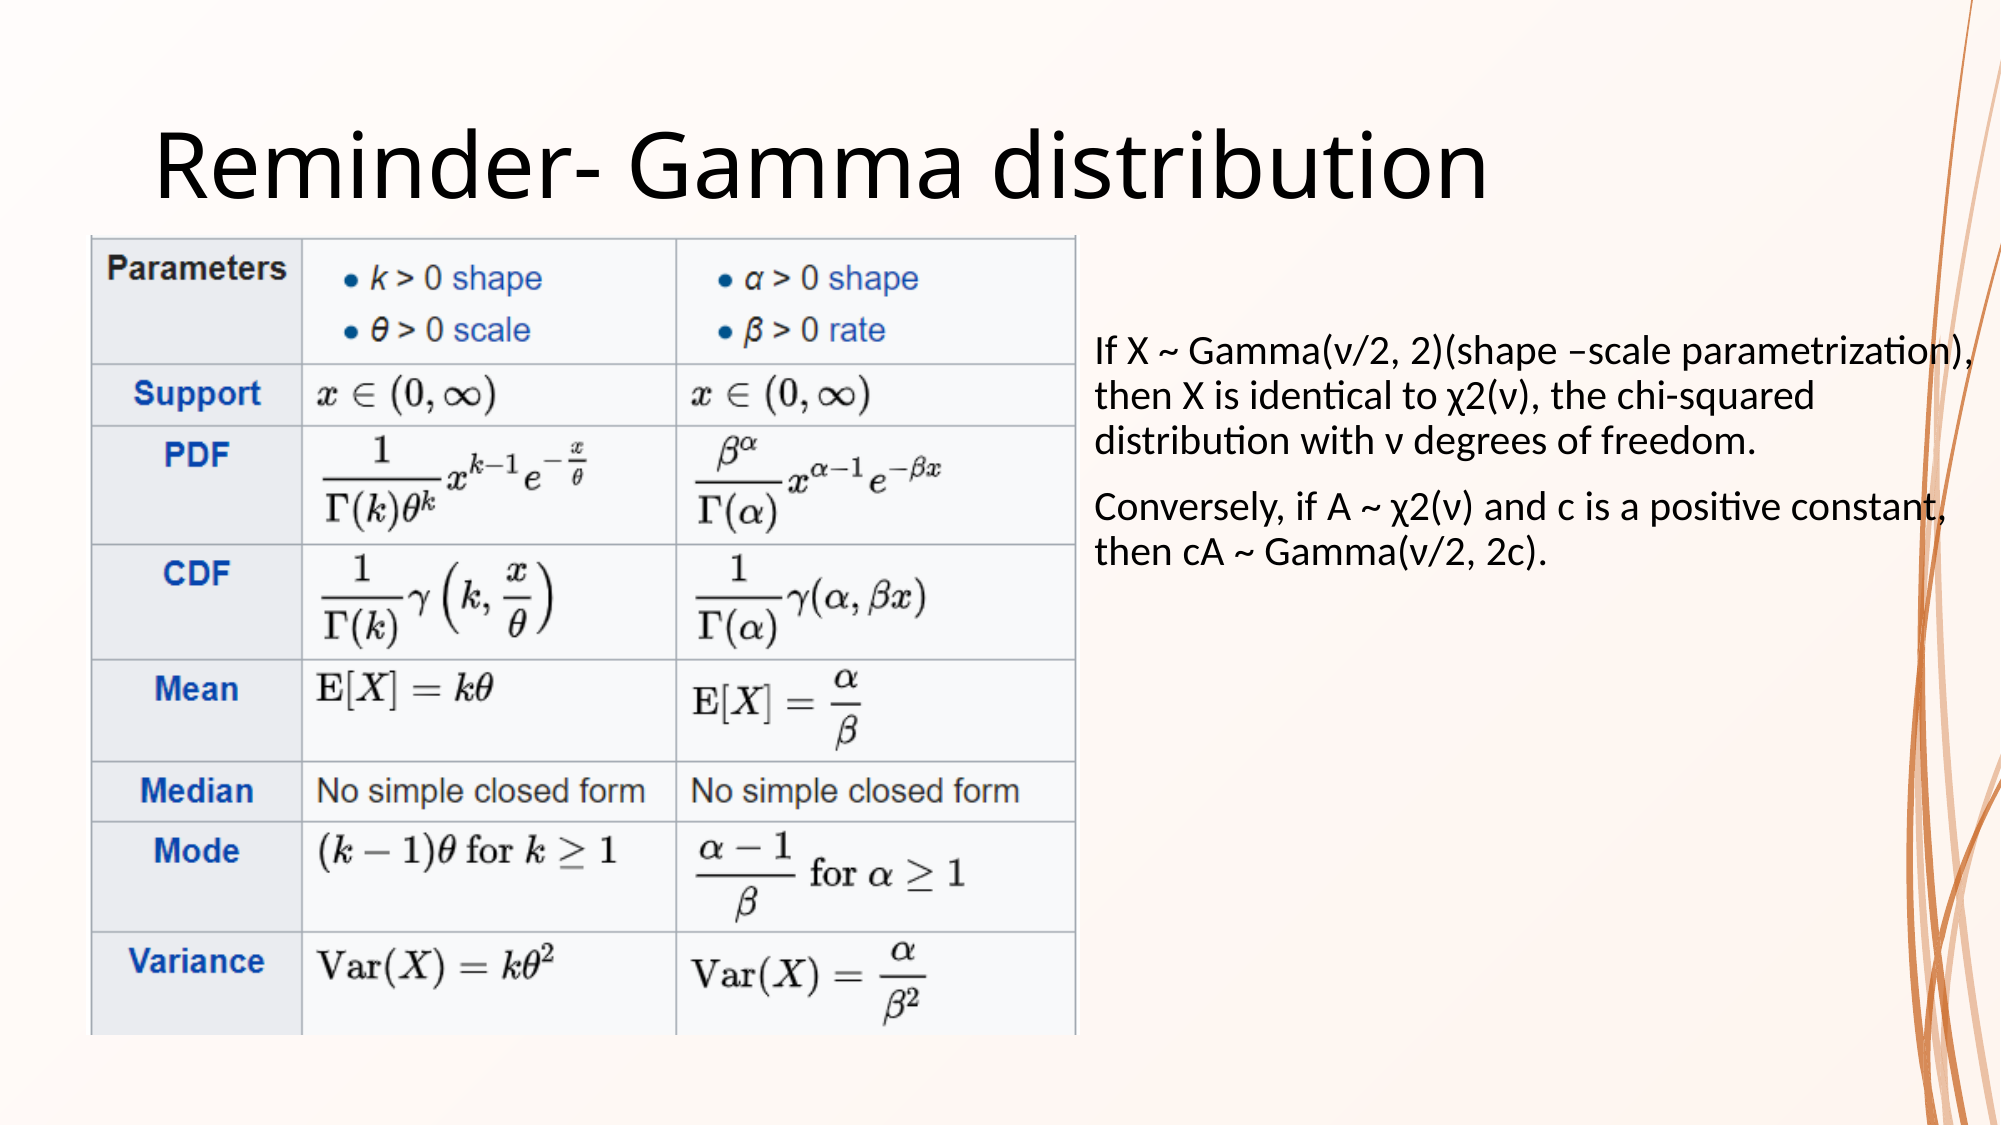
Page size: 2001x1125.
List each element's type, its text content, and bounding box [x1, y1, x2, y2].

list If X ~ Gamma(ν/2, 2)(shape –scale parametrization), then X is identical to χ2(ν), the chi-squared distribution with ν degrees of freedom. Conversely, if A ~ χ2(ν) and c is a positive constant, then cA ~ Gamma(ν/2, 2c). [1080, 321, 2000, 1035]
title Reminder- Gamma distribution [137, 59, 1863, 278]
picture [86, 235, 1080, 1035]
